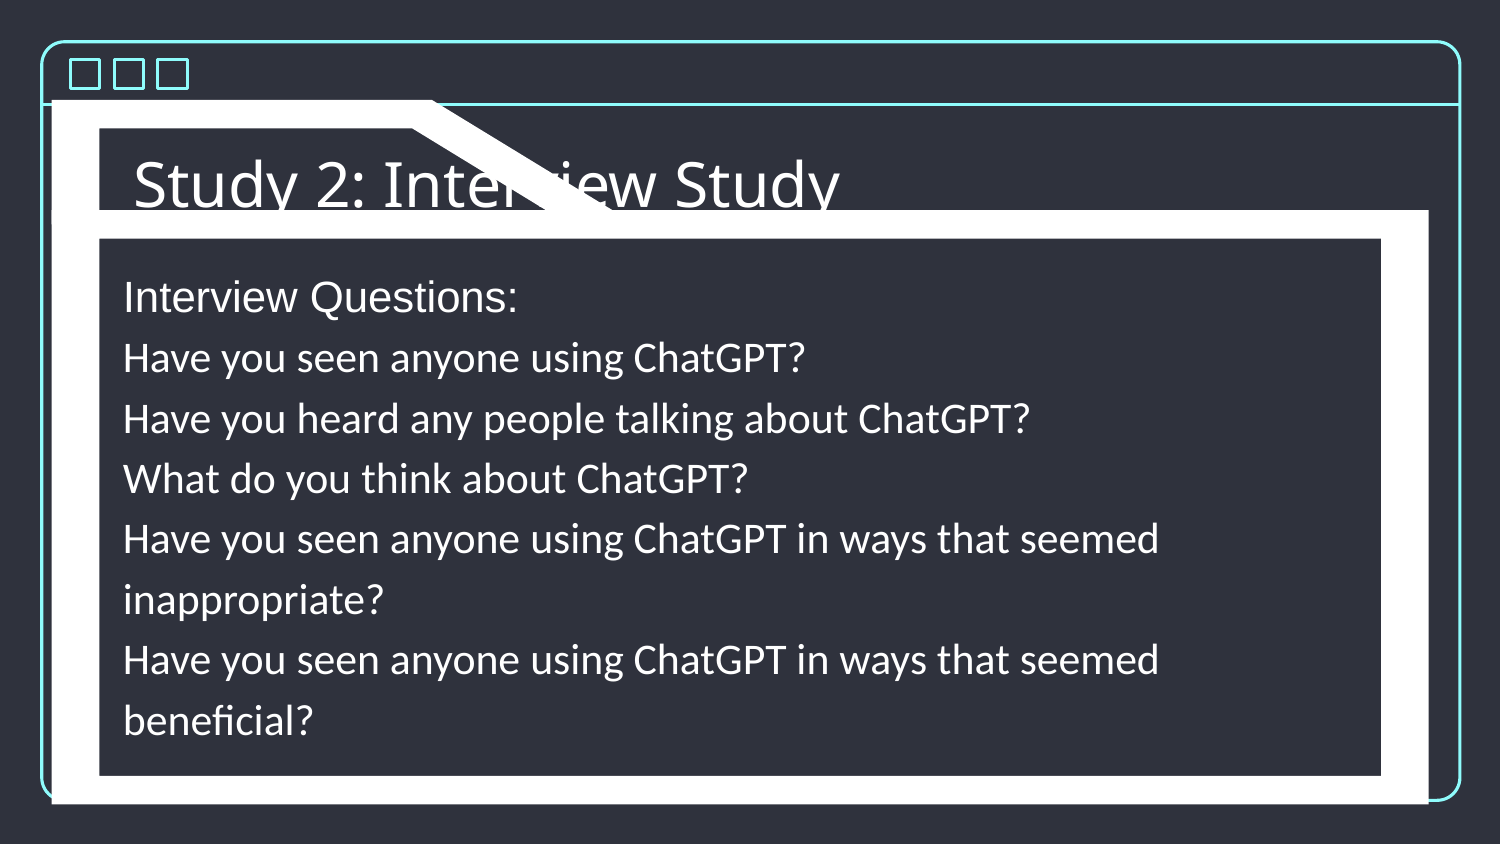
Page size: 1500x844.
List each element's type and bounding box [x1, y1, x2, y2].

text_box [51, 99, 1429, 805]
